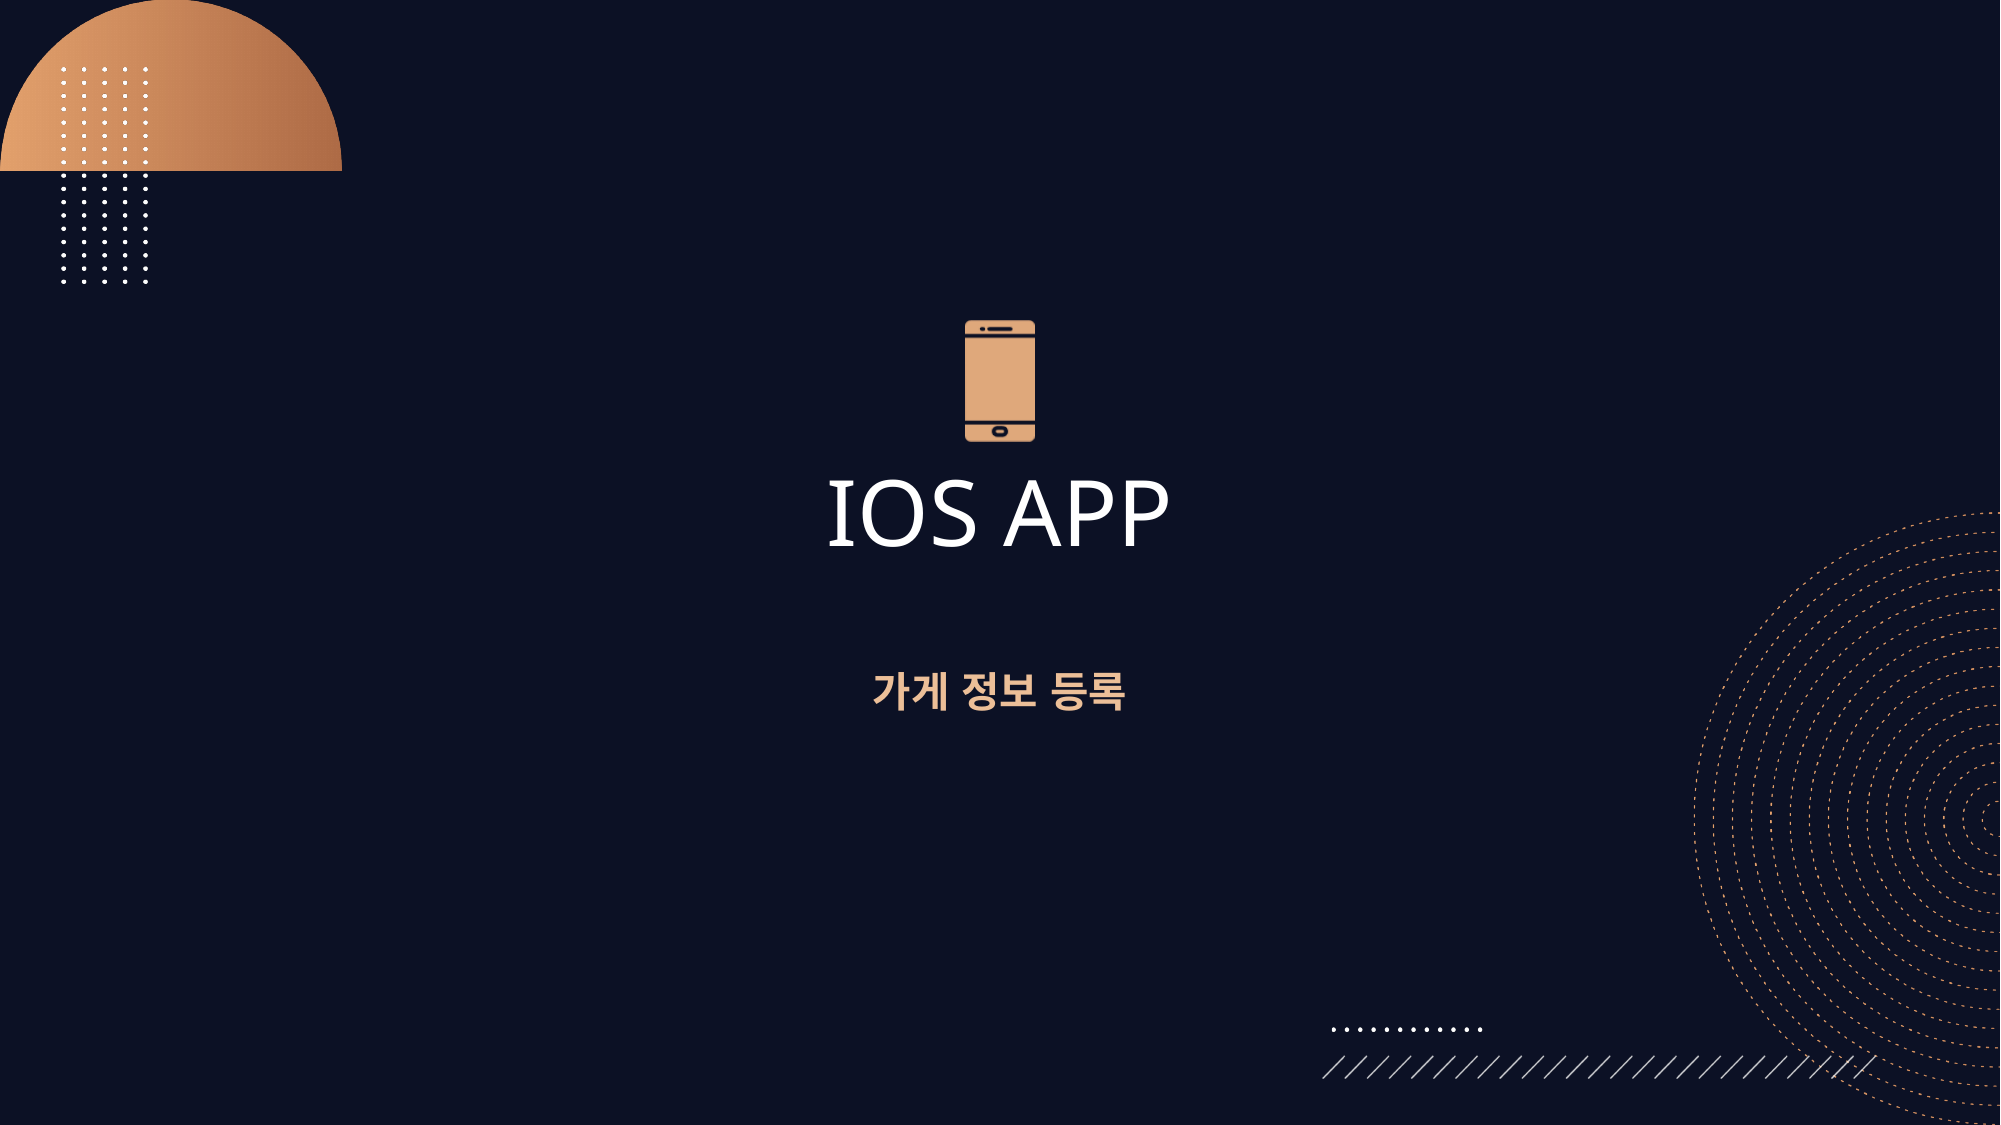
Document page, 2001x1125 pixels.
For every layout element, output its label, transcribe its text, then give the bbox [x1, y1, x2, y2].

picture [1332, 1028, 1484, 1039]
text_box 가게 정보 등록 [565, 658, 1435, 724]
text_box IOS APP [564, 447, 1436, 572]
picture [1323, 512, 2000, 1125]
picture [965, 320, 1035, 442]
picture [0, 0, 342, 284]
